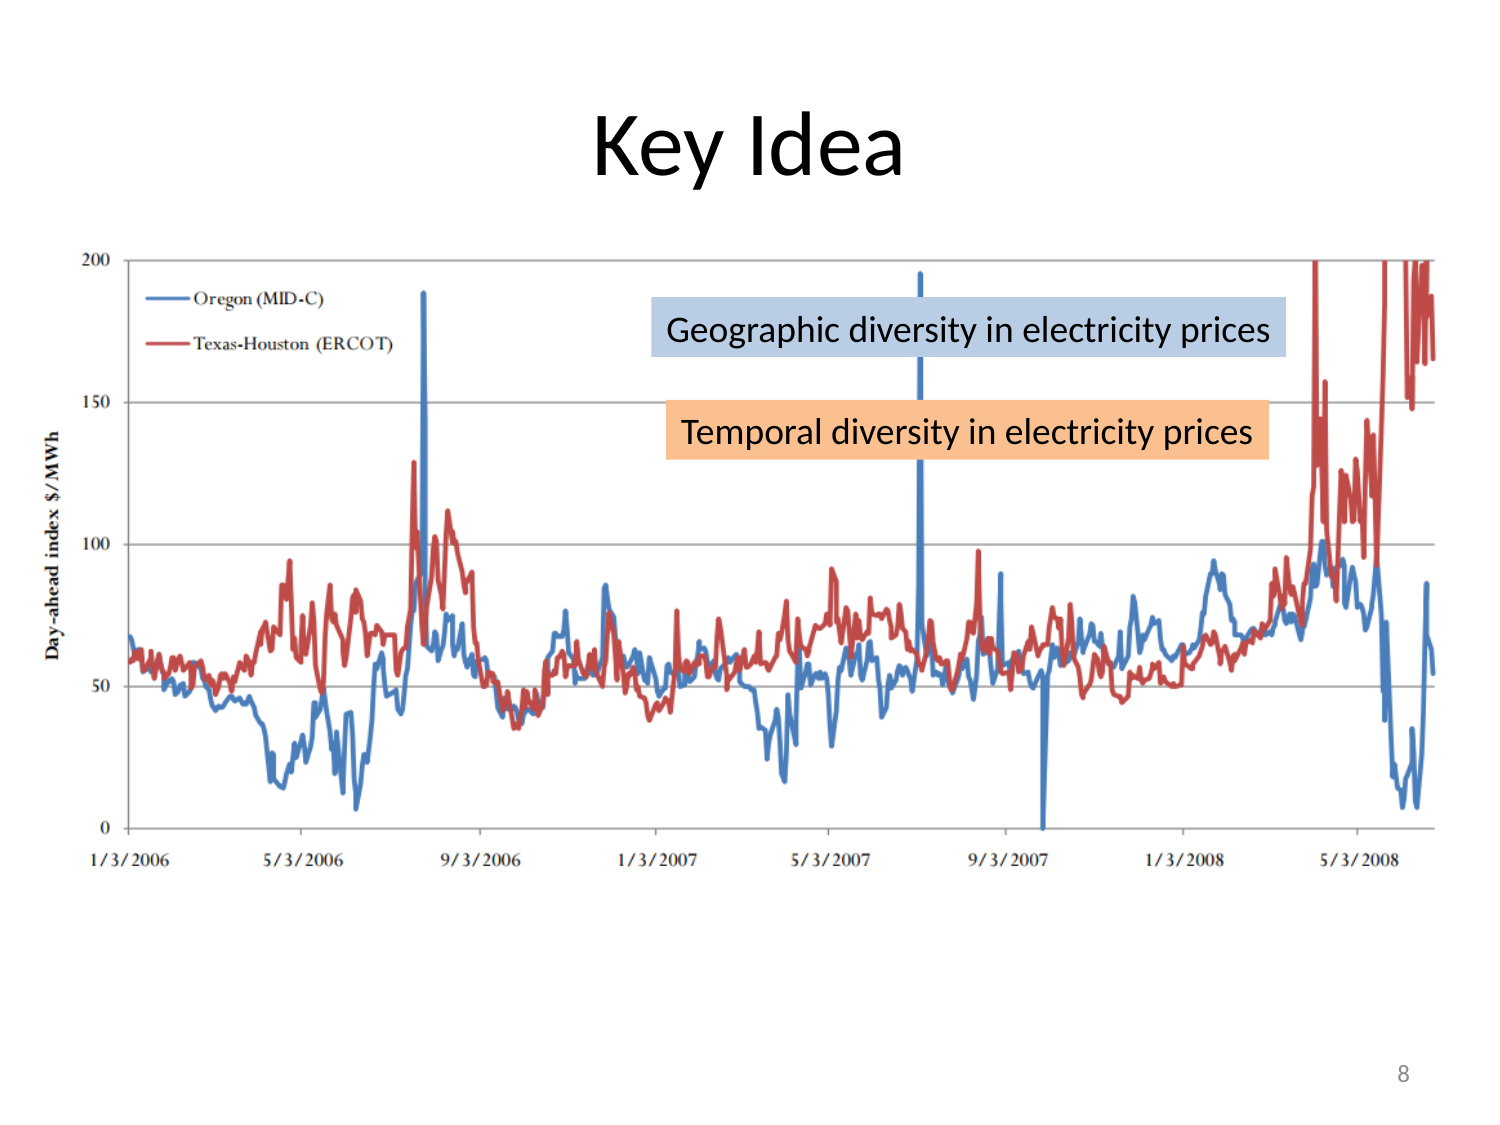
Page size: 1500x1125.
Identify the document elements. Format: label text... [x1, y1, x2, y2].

text_box Key Idea [74, 45, 1425, 233]
slide_number 8 [1074, 1042, 1425, 1103]
picture [30, 236, 1476, 888]
